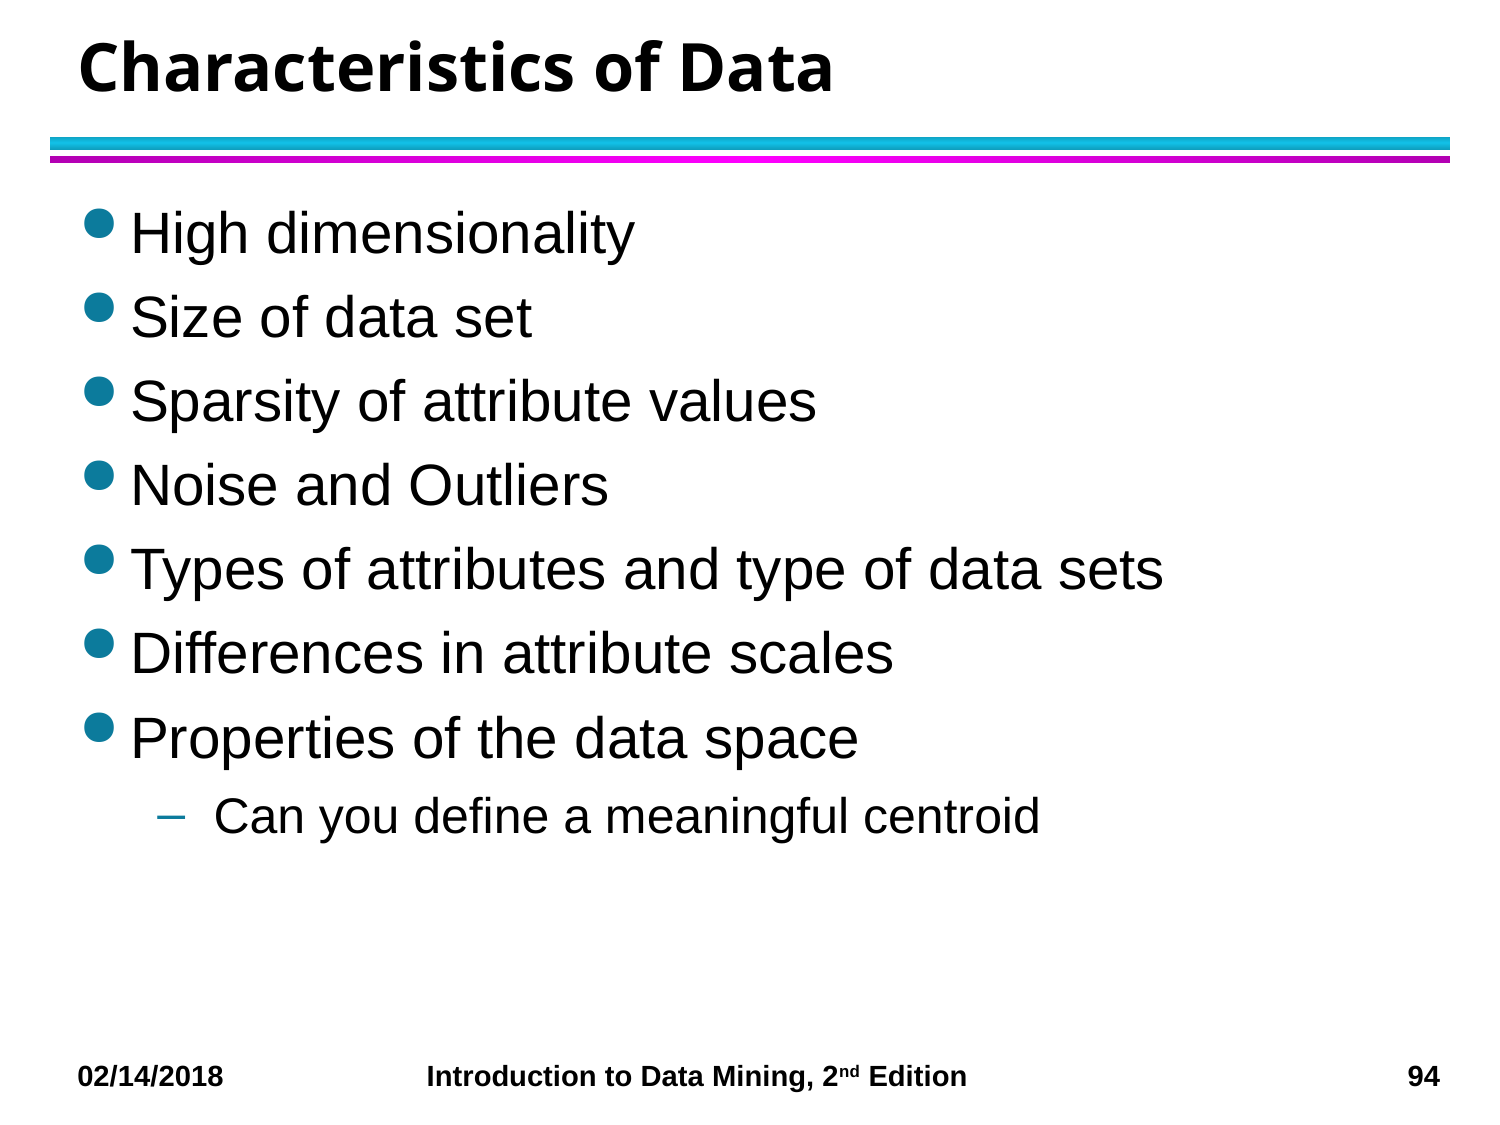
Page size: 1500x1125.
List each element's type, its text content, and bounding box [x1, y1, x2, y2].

title Characteristics of Data [62, 24, 1421, 113]
list High dimensionality Size of data set Sparsity of attribute values Noise and Outliers Types of attributes and type of data sets Differences in attribute scales Properties of the data space Can you define a meaningful centroid [67, 187, 1432, 1038]
